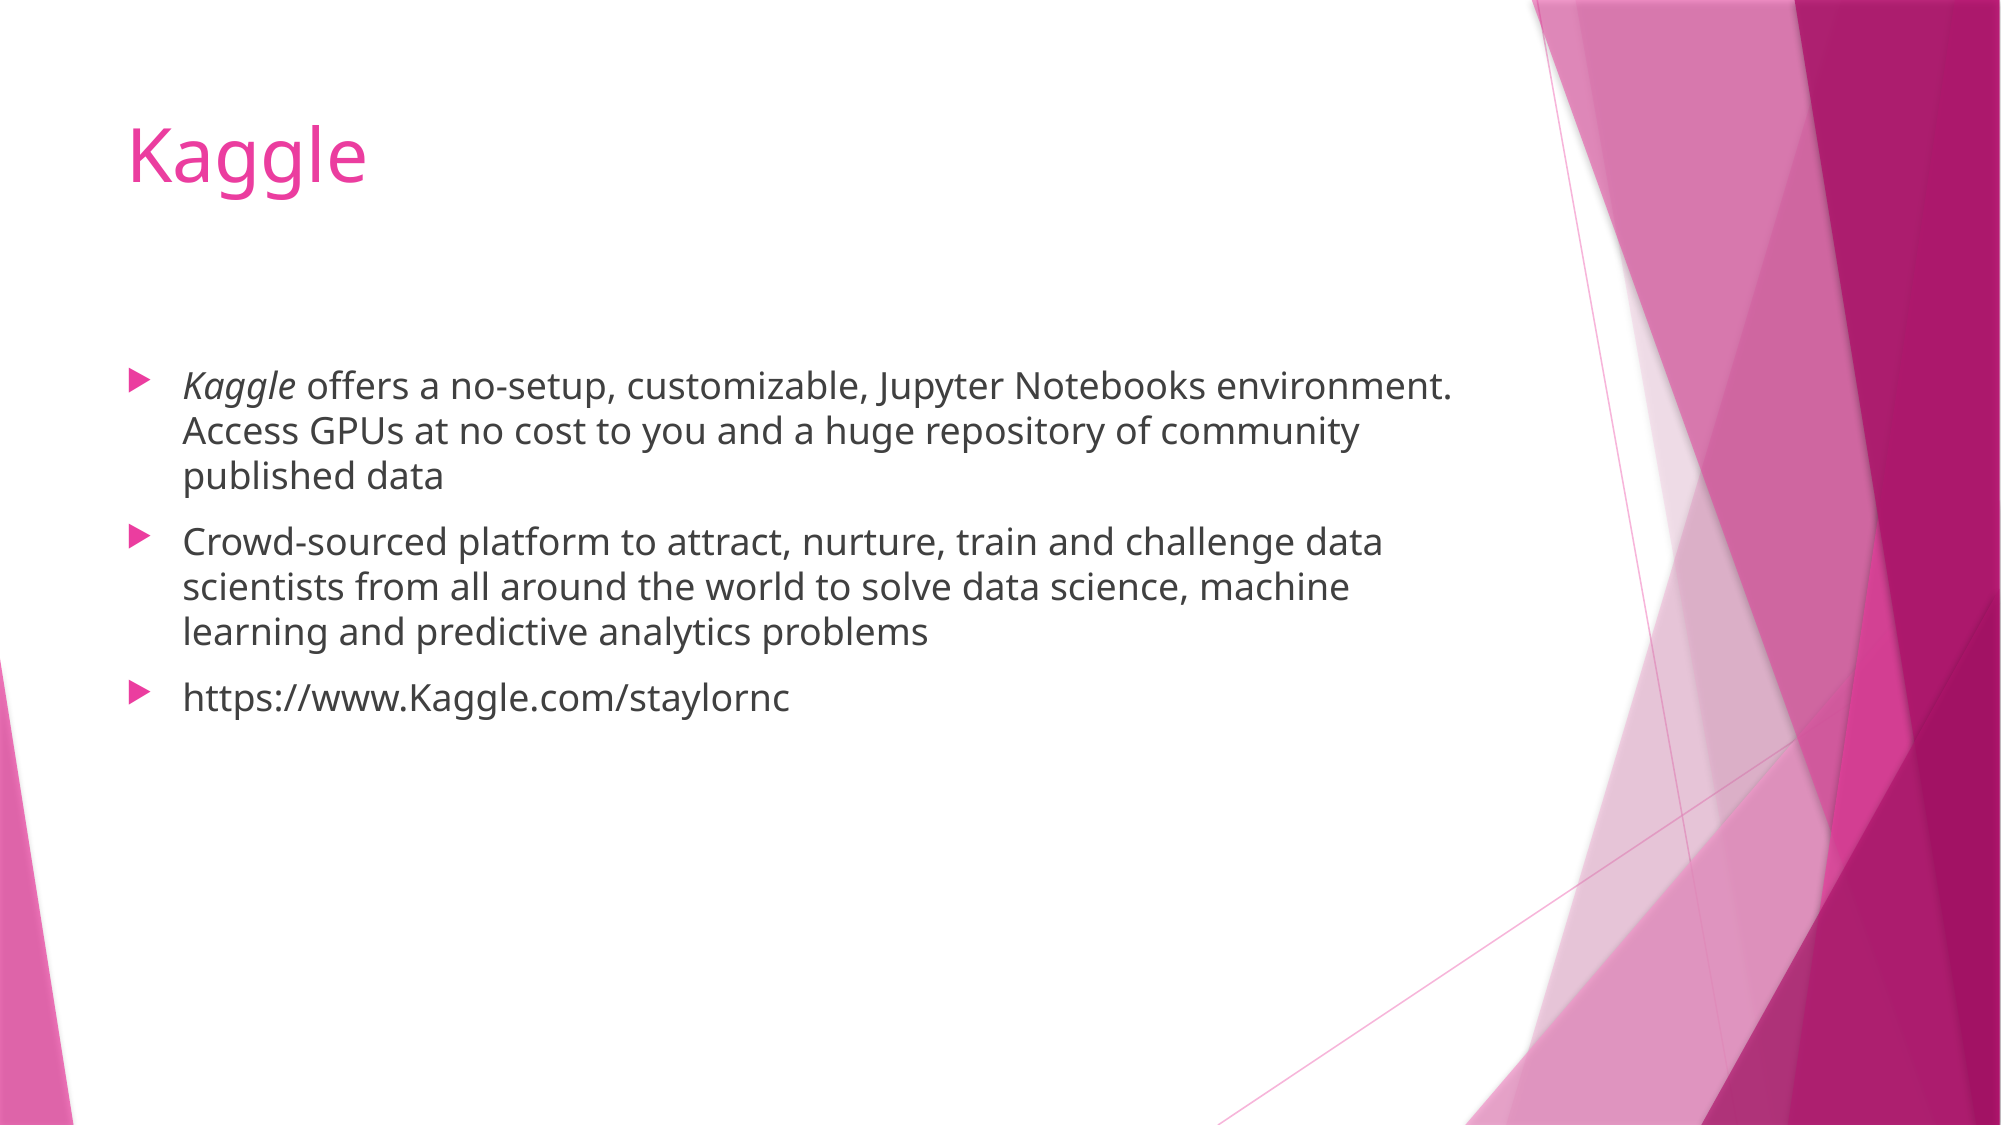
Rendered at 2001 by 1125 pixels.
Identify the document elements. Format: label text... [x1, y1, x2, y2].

list Kaggle offers a no-setup, customizable, Jupyter Notebooks environment. Access GPUs at no cost to you and a huge repository of community published data Crowd-sourced platform to attract, nurture, train and challenge data scientists from all around the world to solve data science, machine learning and predictive analytics problems https://www.Kaggle.com/staylornc [111, 354, 1522, 992]
title Kaggle [111, 99, 1522, 317]
